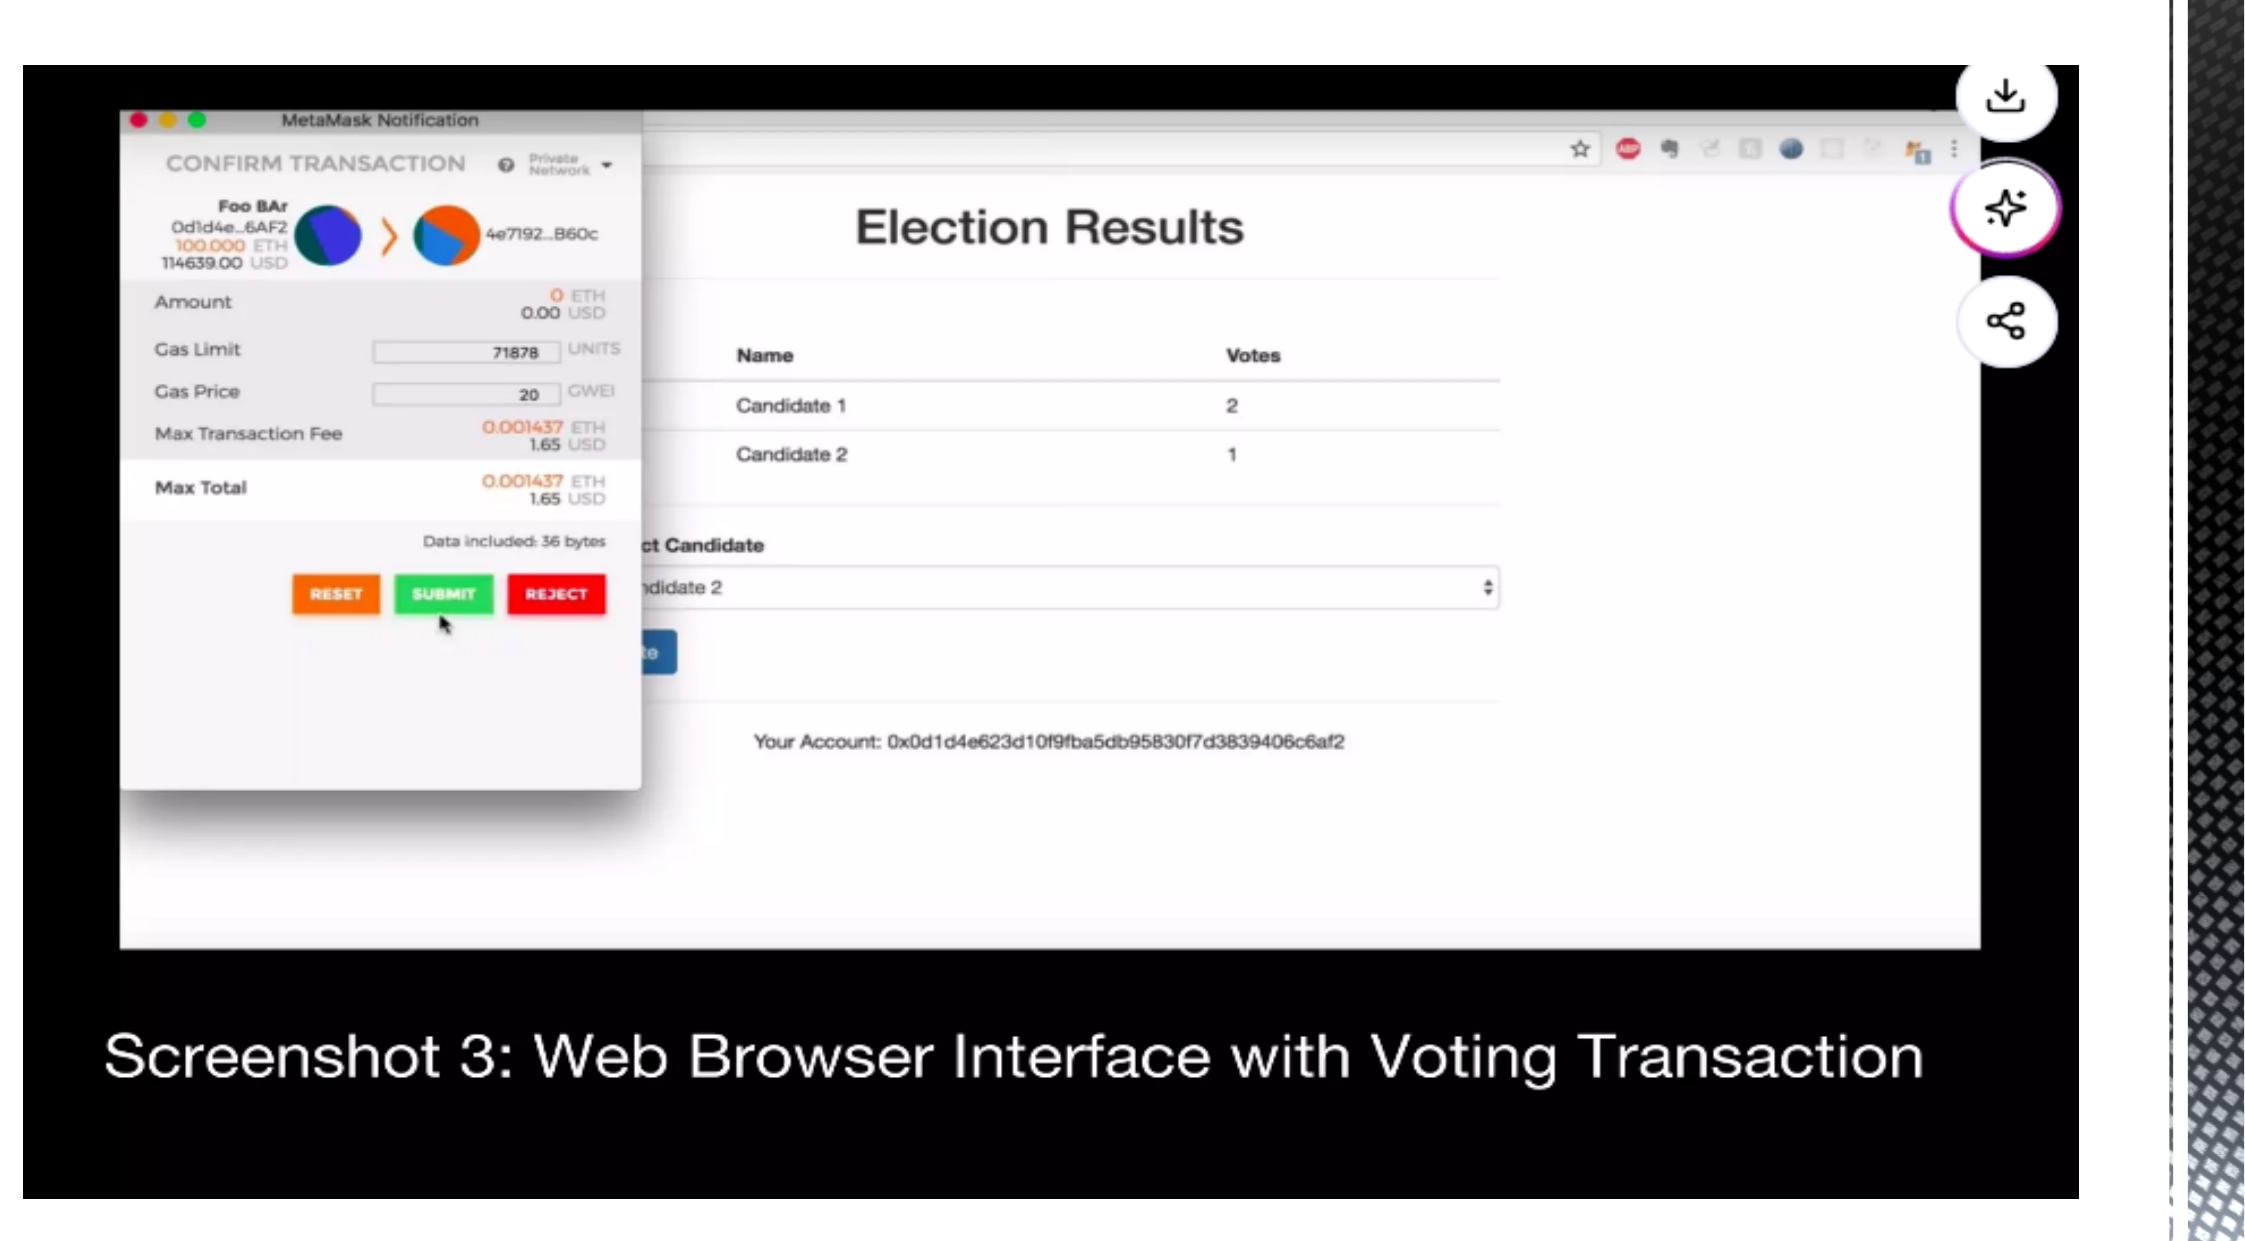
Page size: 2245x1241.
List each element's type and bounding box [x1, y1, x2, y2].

picture [2165, 0, 2245, 1241]
picture [23, 65, 2080, 1200]
